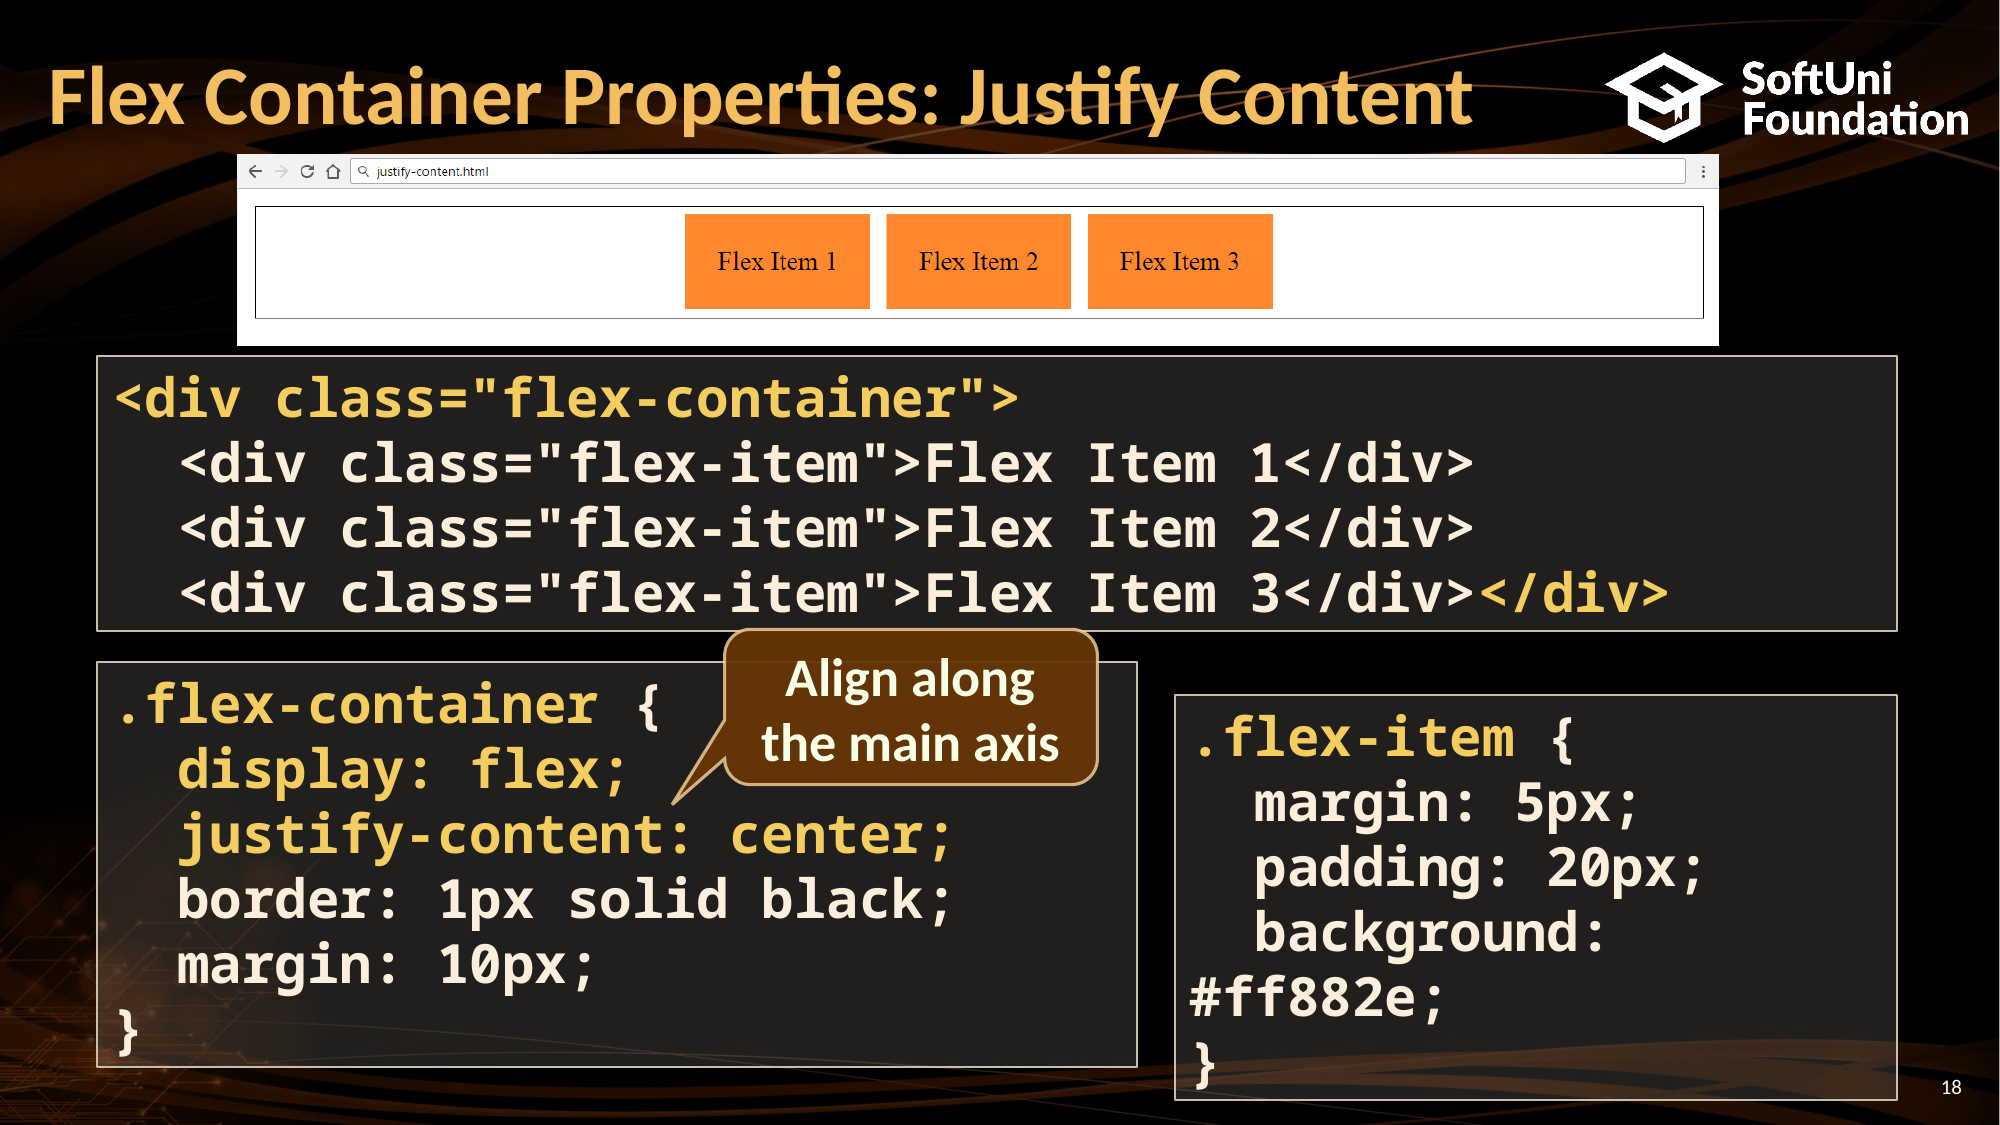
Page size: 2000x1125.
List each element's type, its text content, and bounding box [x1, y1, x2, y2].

picture [0, 0, 2000, 1125]
text_box Align along the main axis [671, 628, 1099, 806]
slide_number 18 [1897, 1070, 1968, 1103]
text_box <div class="flex-container"> <div class="flex-item">Flex Item 1</div> <div class="flex-item">Flex Item 2</div> <div class="flex-item">Flex Item 3</div></div> [97, 356, 1898, 631]
text_box .flex-container { display: flex; justify-content: center; border: 1px solid black; margin: 10px; } [97, 662, 1138, 1067]
title Flex Container Properties: Justify Content [30, 6, 1602, 189]
text_box .flex-item { margin: 5px; padding: 20px; background: #ff882e; } [1174, 695, 1898, 1100]
